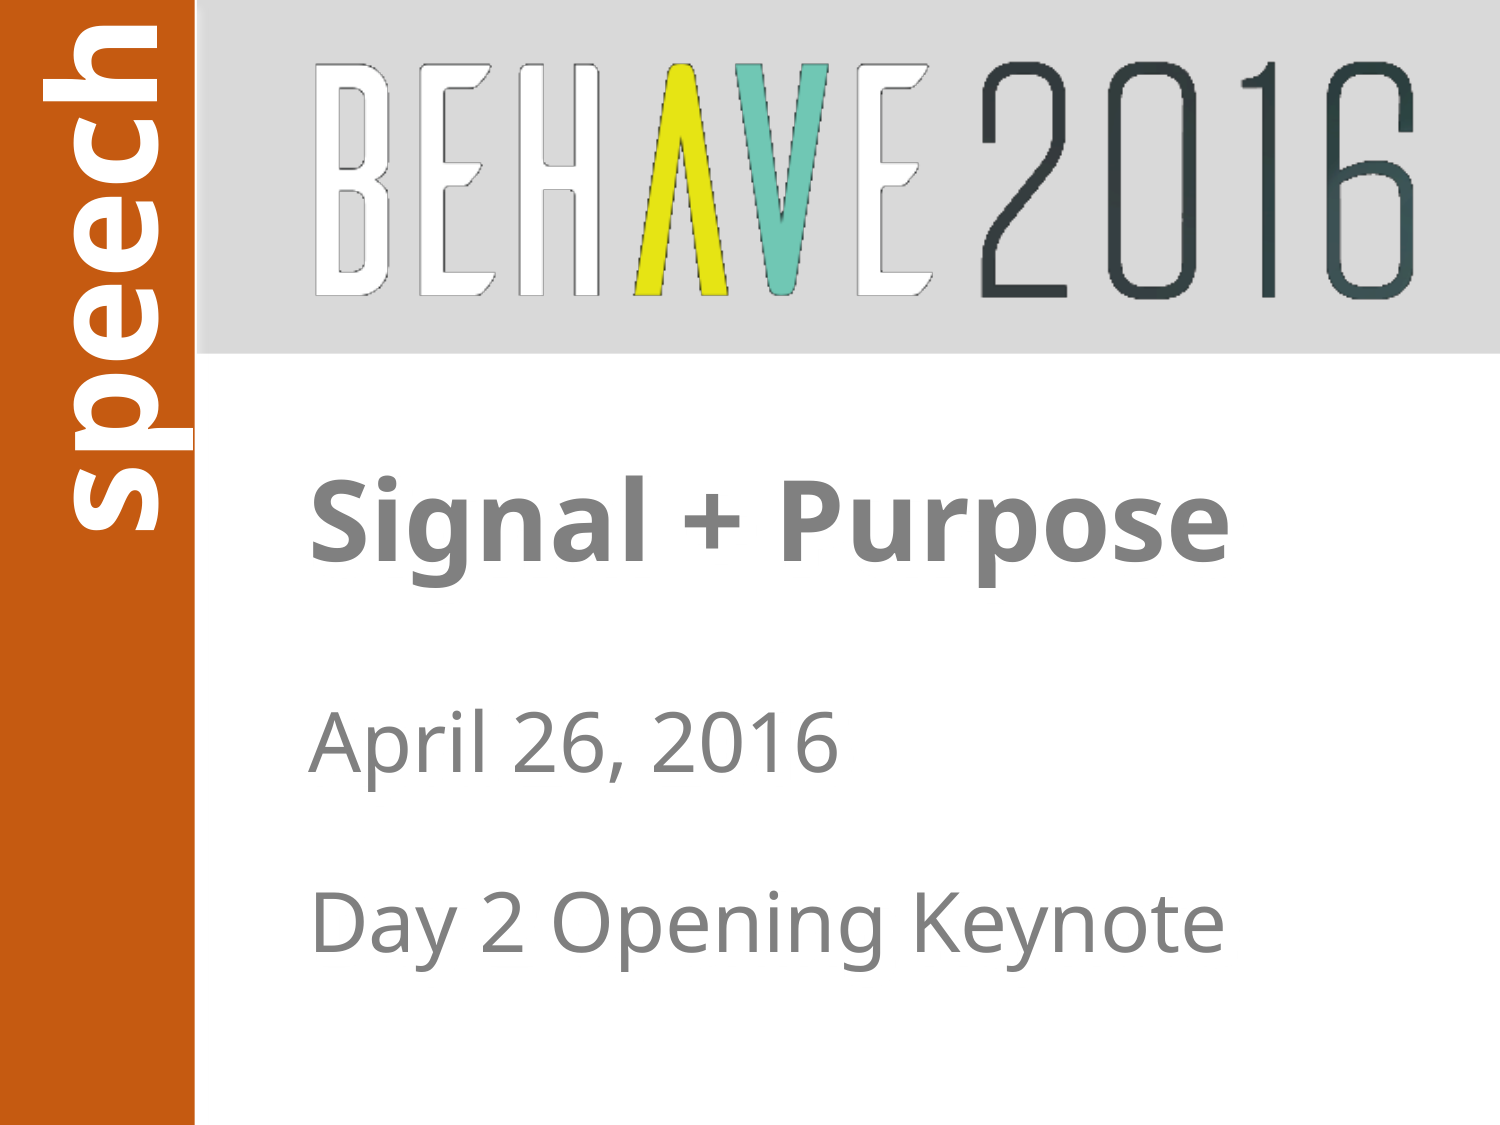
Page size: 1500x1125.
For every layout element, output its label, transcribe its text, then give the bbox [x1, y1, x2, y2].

text_box speech [0, 0, 195, 1125]
text_box [196, 0, 1500, 355]
text_box April 26, 2016 Day 2 Opening Keynote [293, 681, 1454, 977]
text_box Signal + Purpose [293, 441, 1454, 592]
picture [293, 48, 1433, 314]
